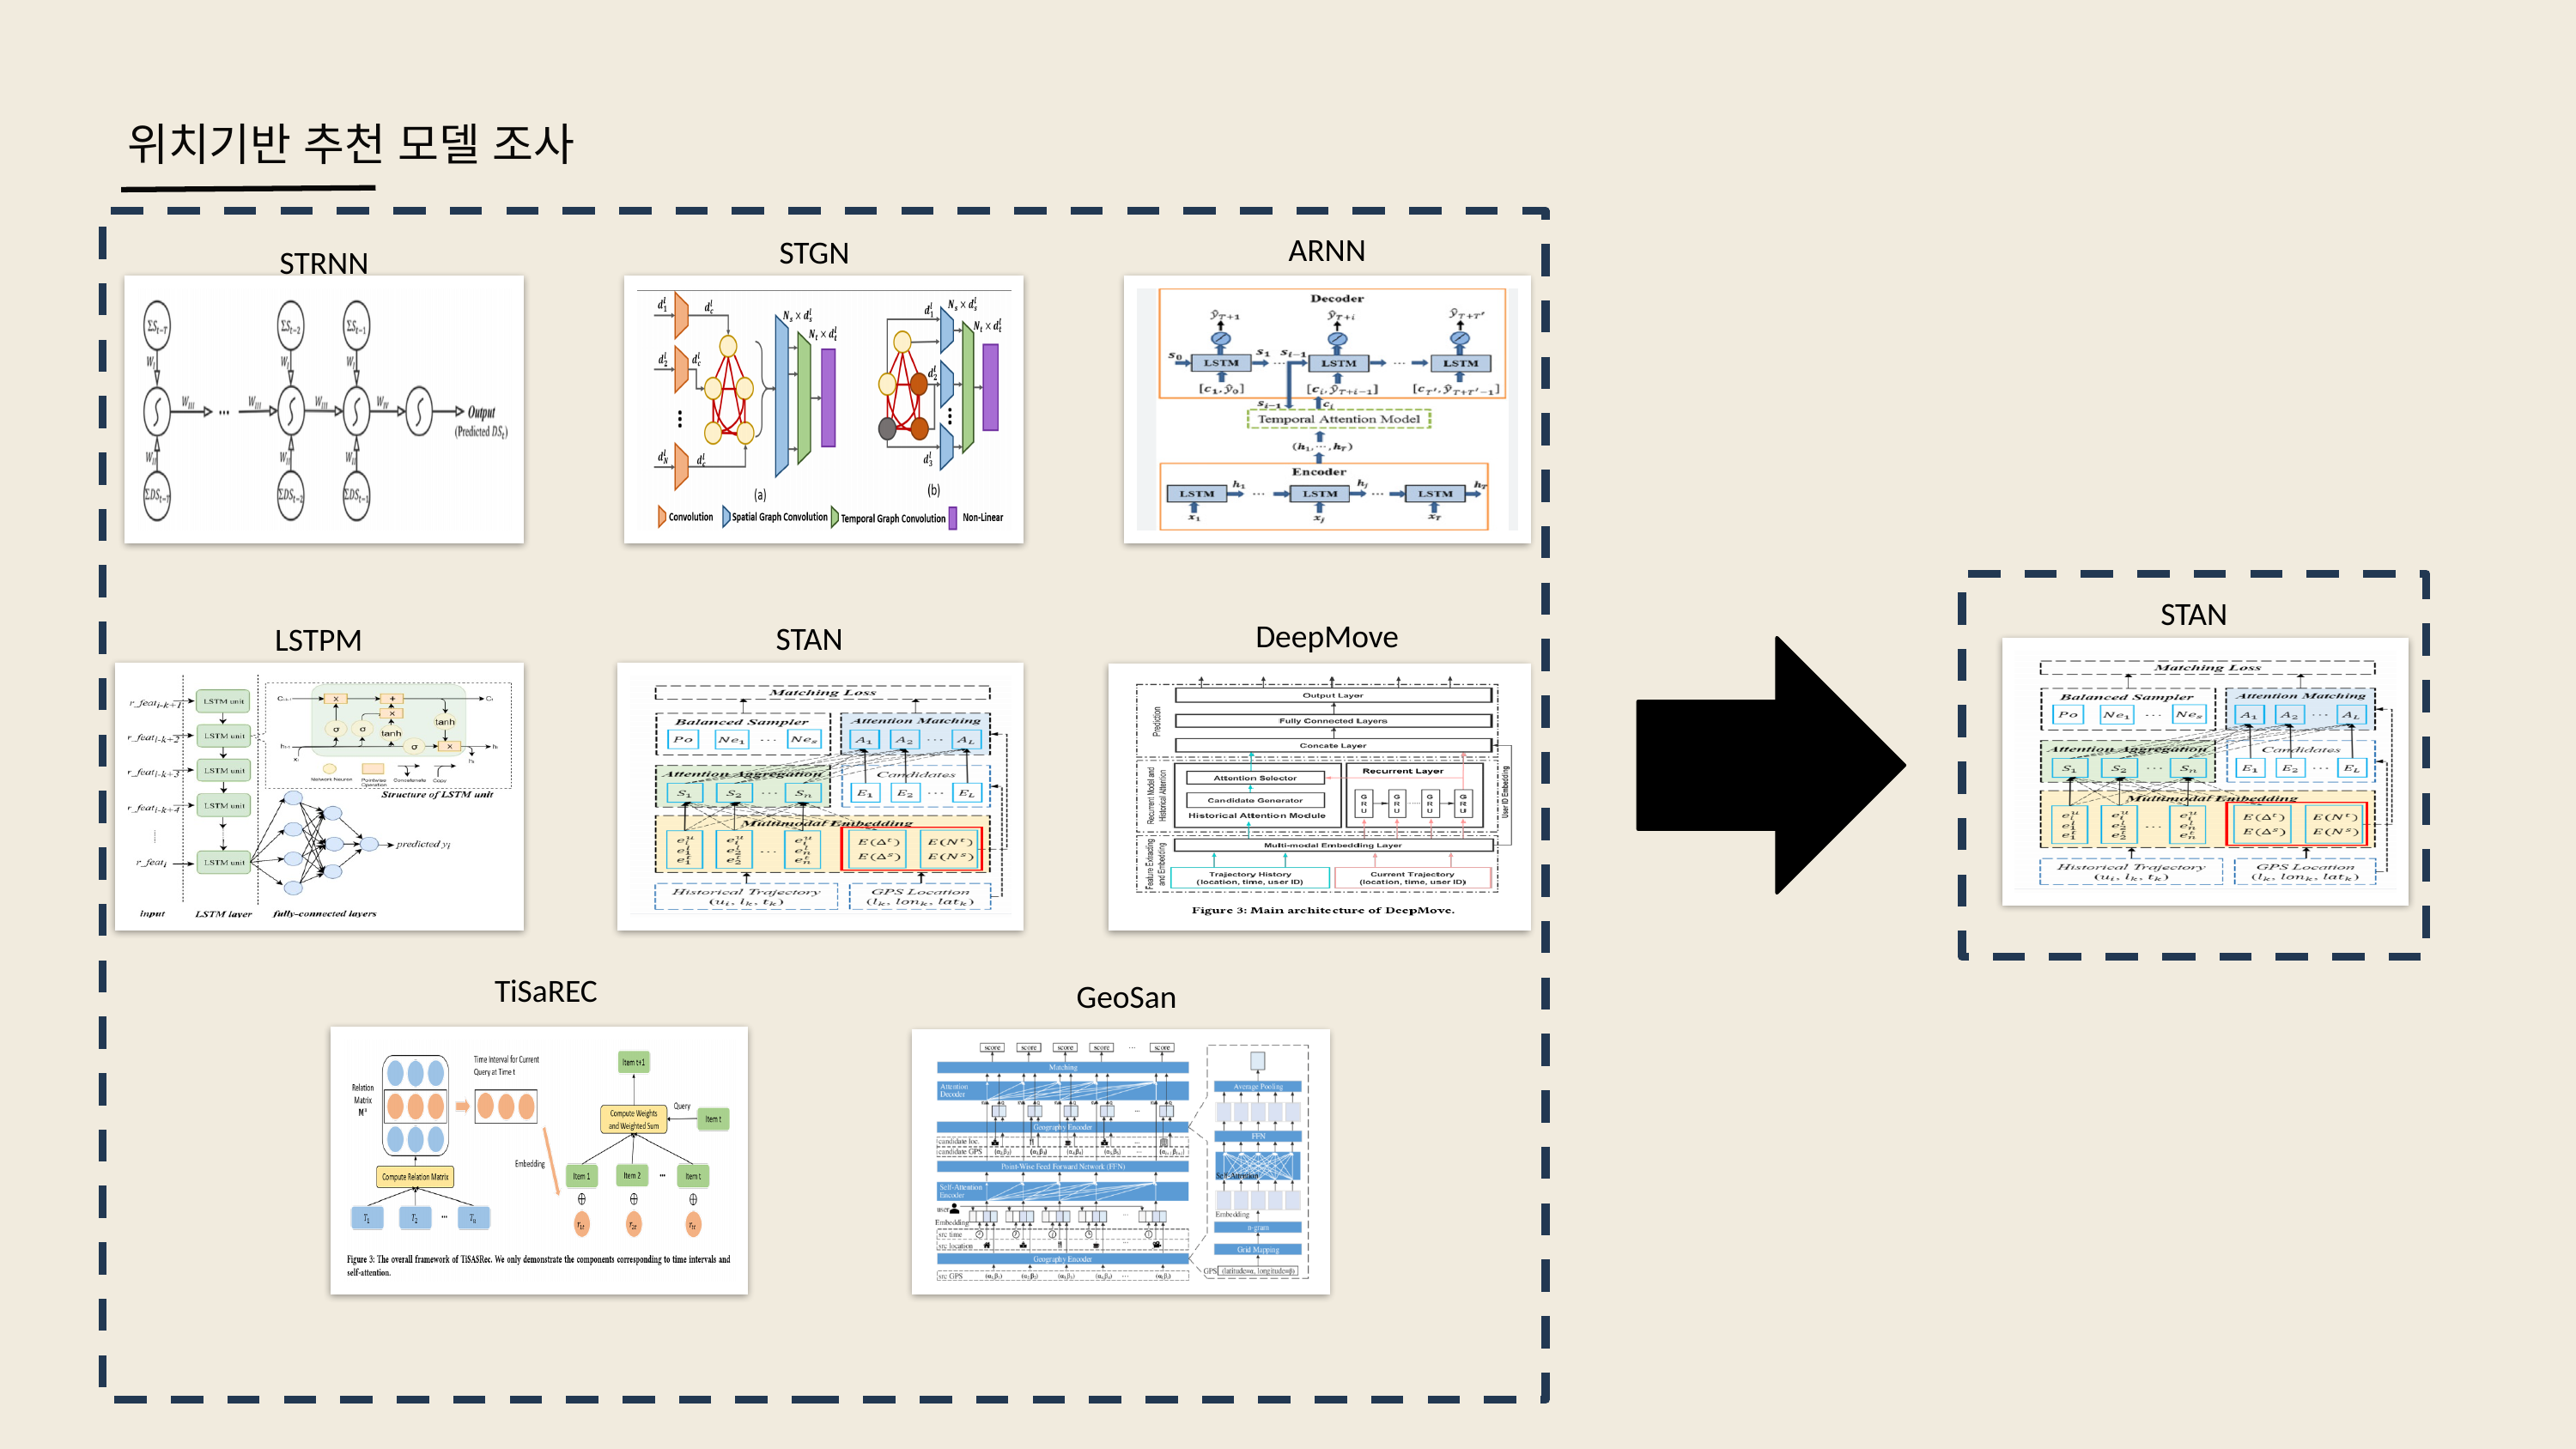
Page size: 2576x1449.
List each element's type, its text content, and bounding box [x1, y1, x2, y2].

picture [1136, 288, 1519, 531]
text_box ARNN [1275, 222, 1380, 275]
text_box 위치기반 추천 모델 조사 [127, 107, 1546, 171]
text_box [1636, 635, 1907, 895]
picture [1121, 675, 1519, 919]
text_box DeepMove [1242, 609, 1413, 661]
text_box STGN [766, 225, 863, 277]
picture [343, 1039, 736, 1282]
text_box GeoSan [1063, 969, 1190, 1022]
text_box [137, 235, 512, 531]
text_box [629, 611, 1012, 919]
text_box [1960, 573, 2428, 959]
text_box [100, 209, 1547, 1402]
text_box TiSaREC [482, 963, 611, 1016]
picture [924, 1041, 1318, 1282]
picture [636, 288, 1012, 531]
picture [127, 675, 512, 919]
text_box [2014, 586, 2397, 894]
text_box LSTPM [262, 612, 376, 664]
